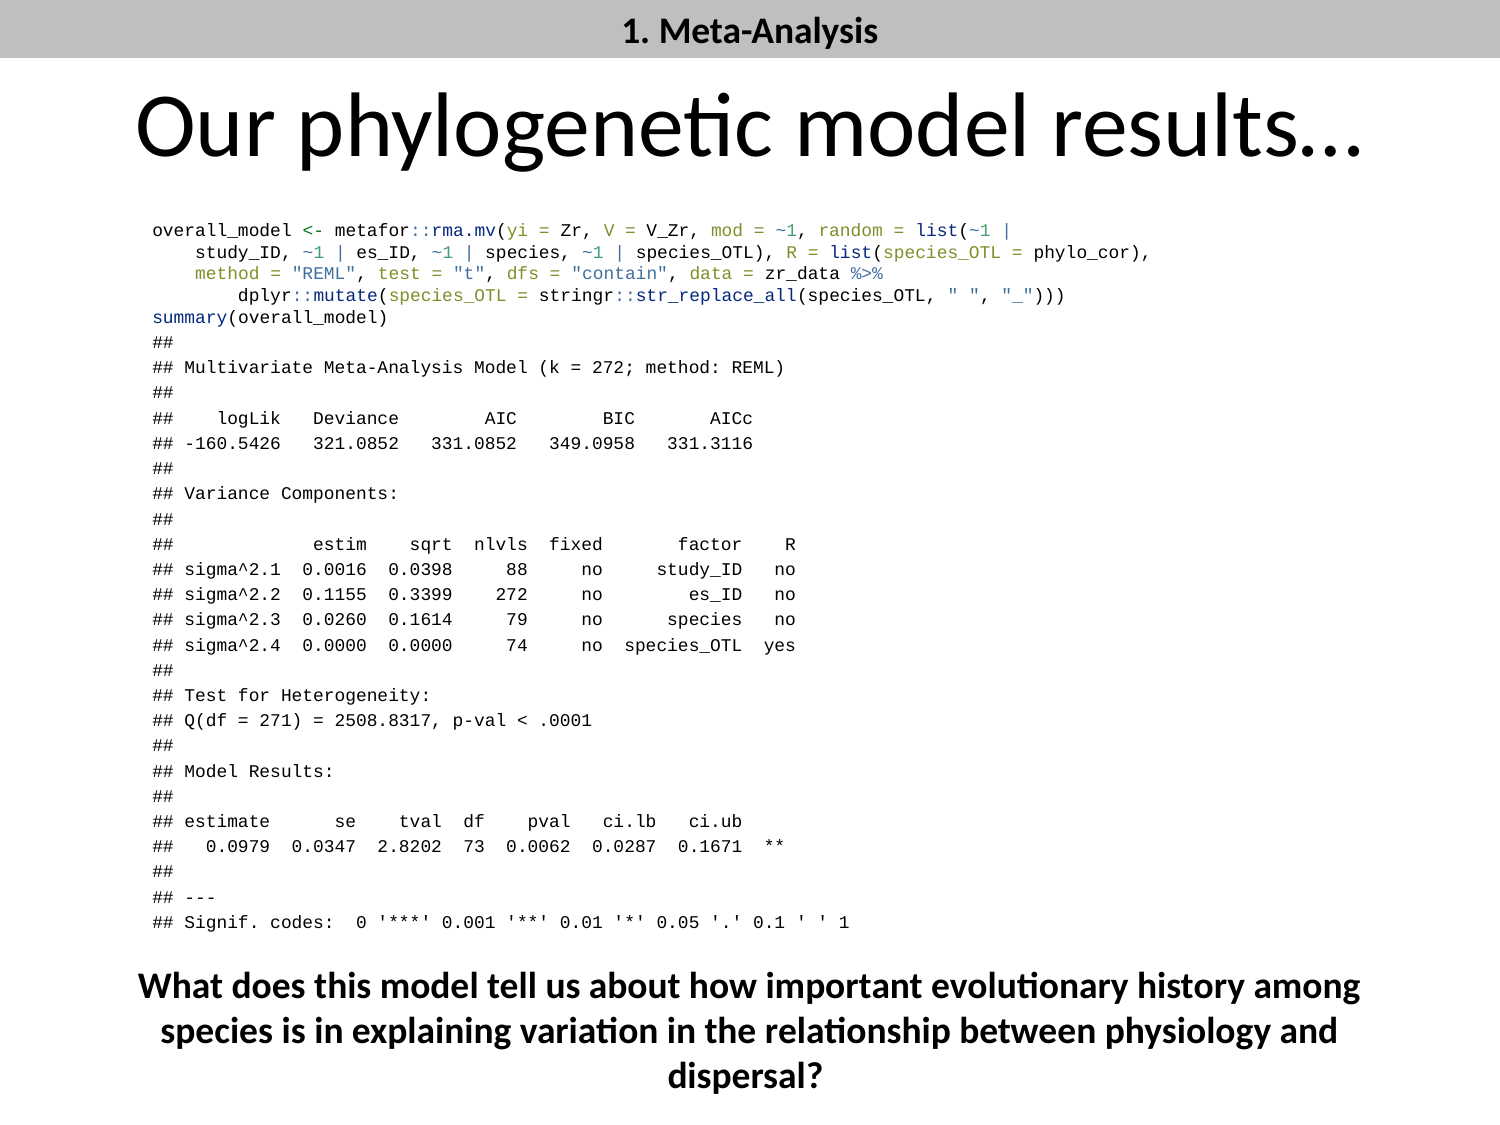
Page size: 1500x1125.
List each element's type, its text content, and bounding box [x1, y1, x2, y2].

text_box Our phylogenetic model results… [74, 26, 1425, 214]
text_box 1. Meta-Analysis [0, 0, 1500, 58]
text_box What does this model tell us about how important evolutionary history among species is in explaining variation in the relationship between physiology and dispersal? [74, 953, 1425, 1104]
list overall_model <- metafor::rma.mv(yi = Zr, V = V_Zr, mod = ~1, random = list(~1 | study_ID, ~1 | es_ID, ~1 | species, ~1 | species_OTL), R = list(species_OTL = phylo_cor), method = "REML", test = "t", dfs = "contain", data = zr_data %>% dplyr::mutate(species_OTL = stringr::str_replace_all(species_OTL, " ", "_"))) summary(overall_model) ## ## Multivariate Meta-Analysis Model (k = 272; method: REML) ## ## logLik Deviance AIC BIC AICc ​ ## -160.5426 321.0852 331.0852 349.0958 331.3116 ## ## Variance Components: ## ## estim sqrt nlvls fixed factor R ## sigma^2.1 0.0016 0.0398 88 no study_ID no ## sigma^2.2 0.1155 0.3399 272 no es_ID no ## sigma^2.3 0.0260 0.1614 79 no species no ## sigma^2.4 0.0000 0.0000 74 no species_OTL yes ## ## Test for Heterogeneity: ## Q(df = 271) = 2508.8317, p-val < .0001 ## ## Model Results: ## ## estimate se tval df pval ci.lb ci.ub ​ ## 0.0979 0.0347 2.8202 73 0.0062 0.0287 0.1671 ** ## ## --- ## Signif. codes: 0 '***' 0.001 '**' 0.01 '*' 0.05 '.' 0.1 ' ' 1 [75, 214, 1425, 953]
